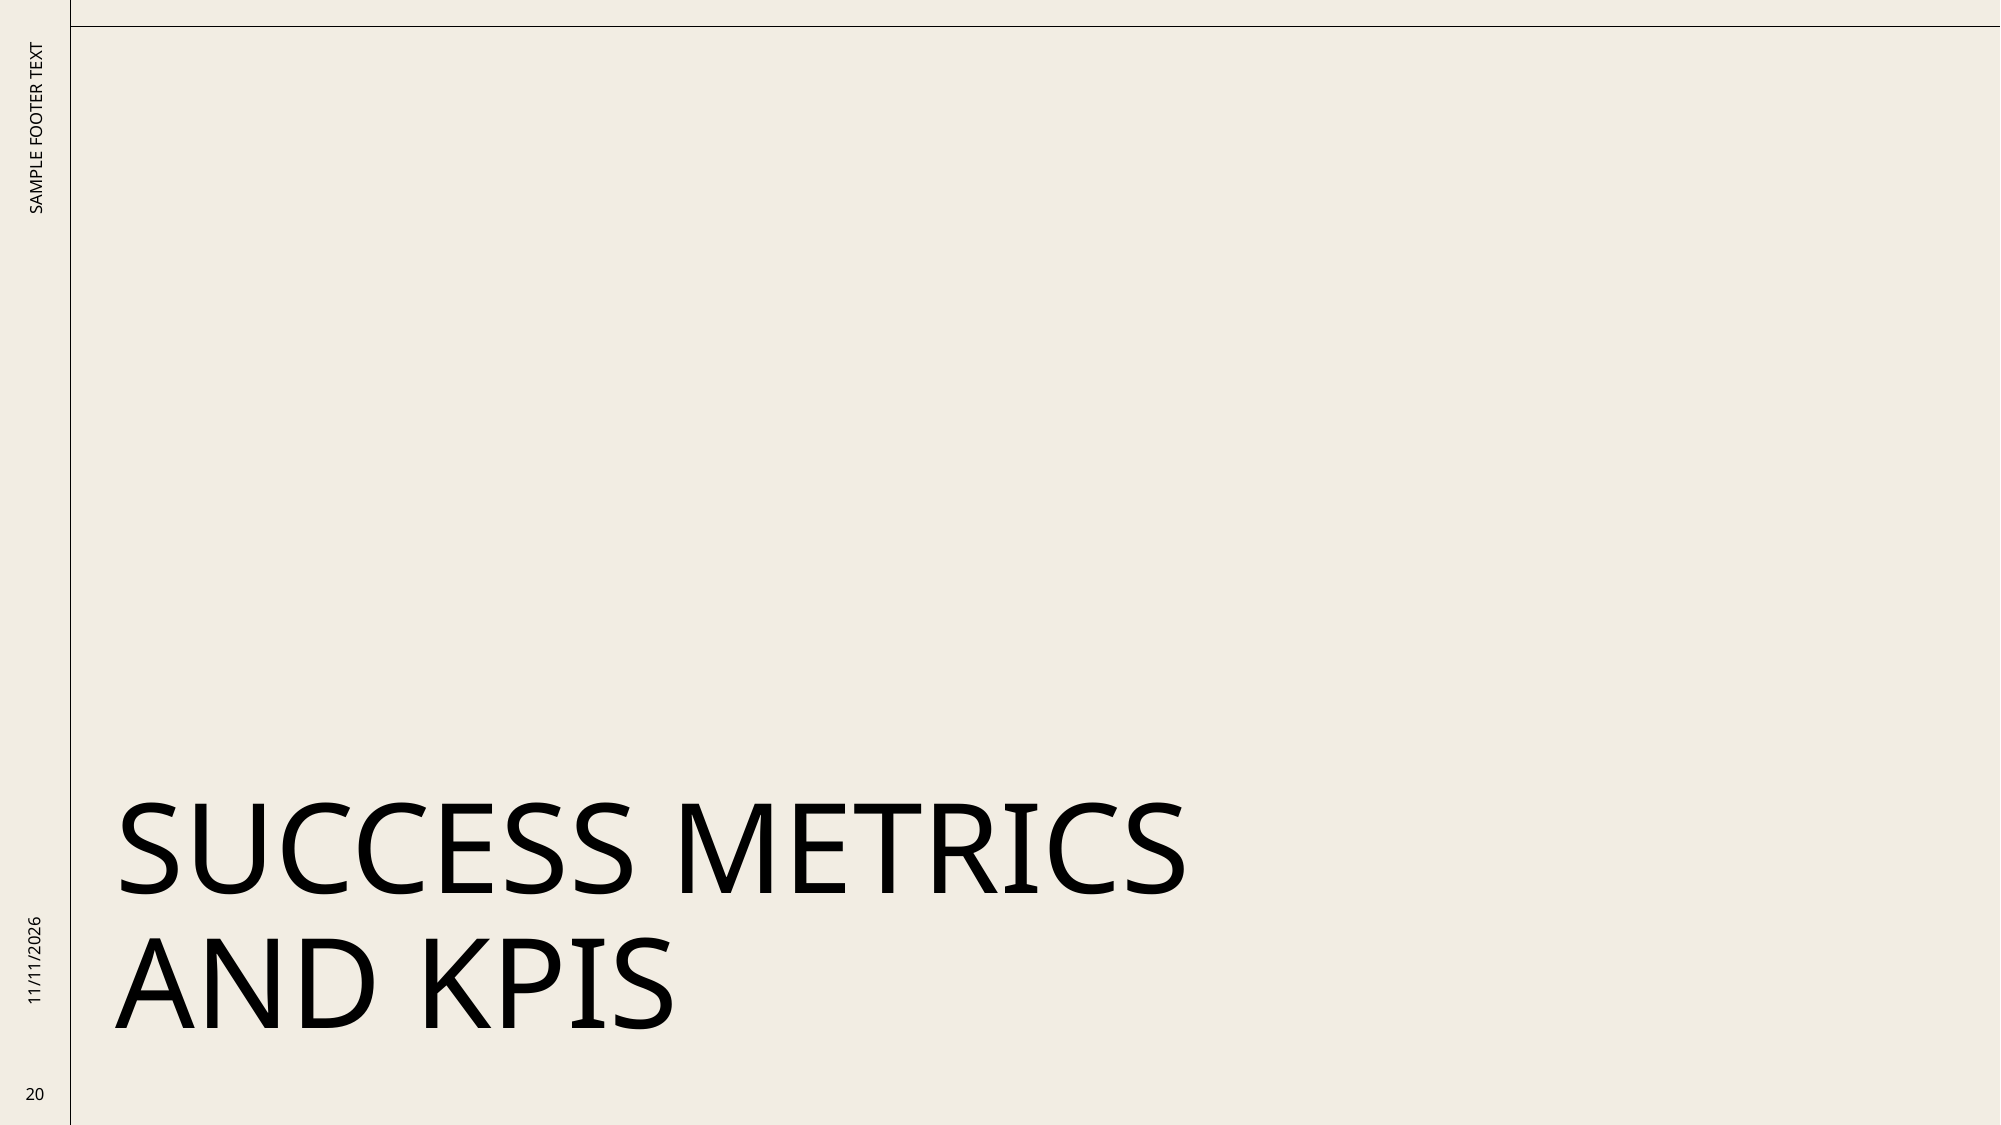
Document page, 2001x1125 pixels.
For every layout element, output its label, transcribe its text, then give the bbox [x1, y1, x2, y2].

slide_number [0, 775, 71, 1021]
footer SAMPLE FOOTER TEXT [0, 26, 71, 775]
slide_number 20 [0, 1065, 71, 1125]
title Success Metrics and KPIs [100, 164, 1398, 1063]
